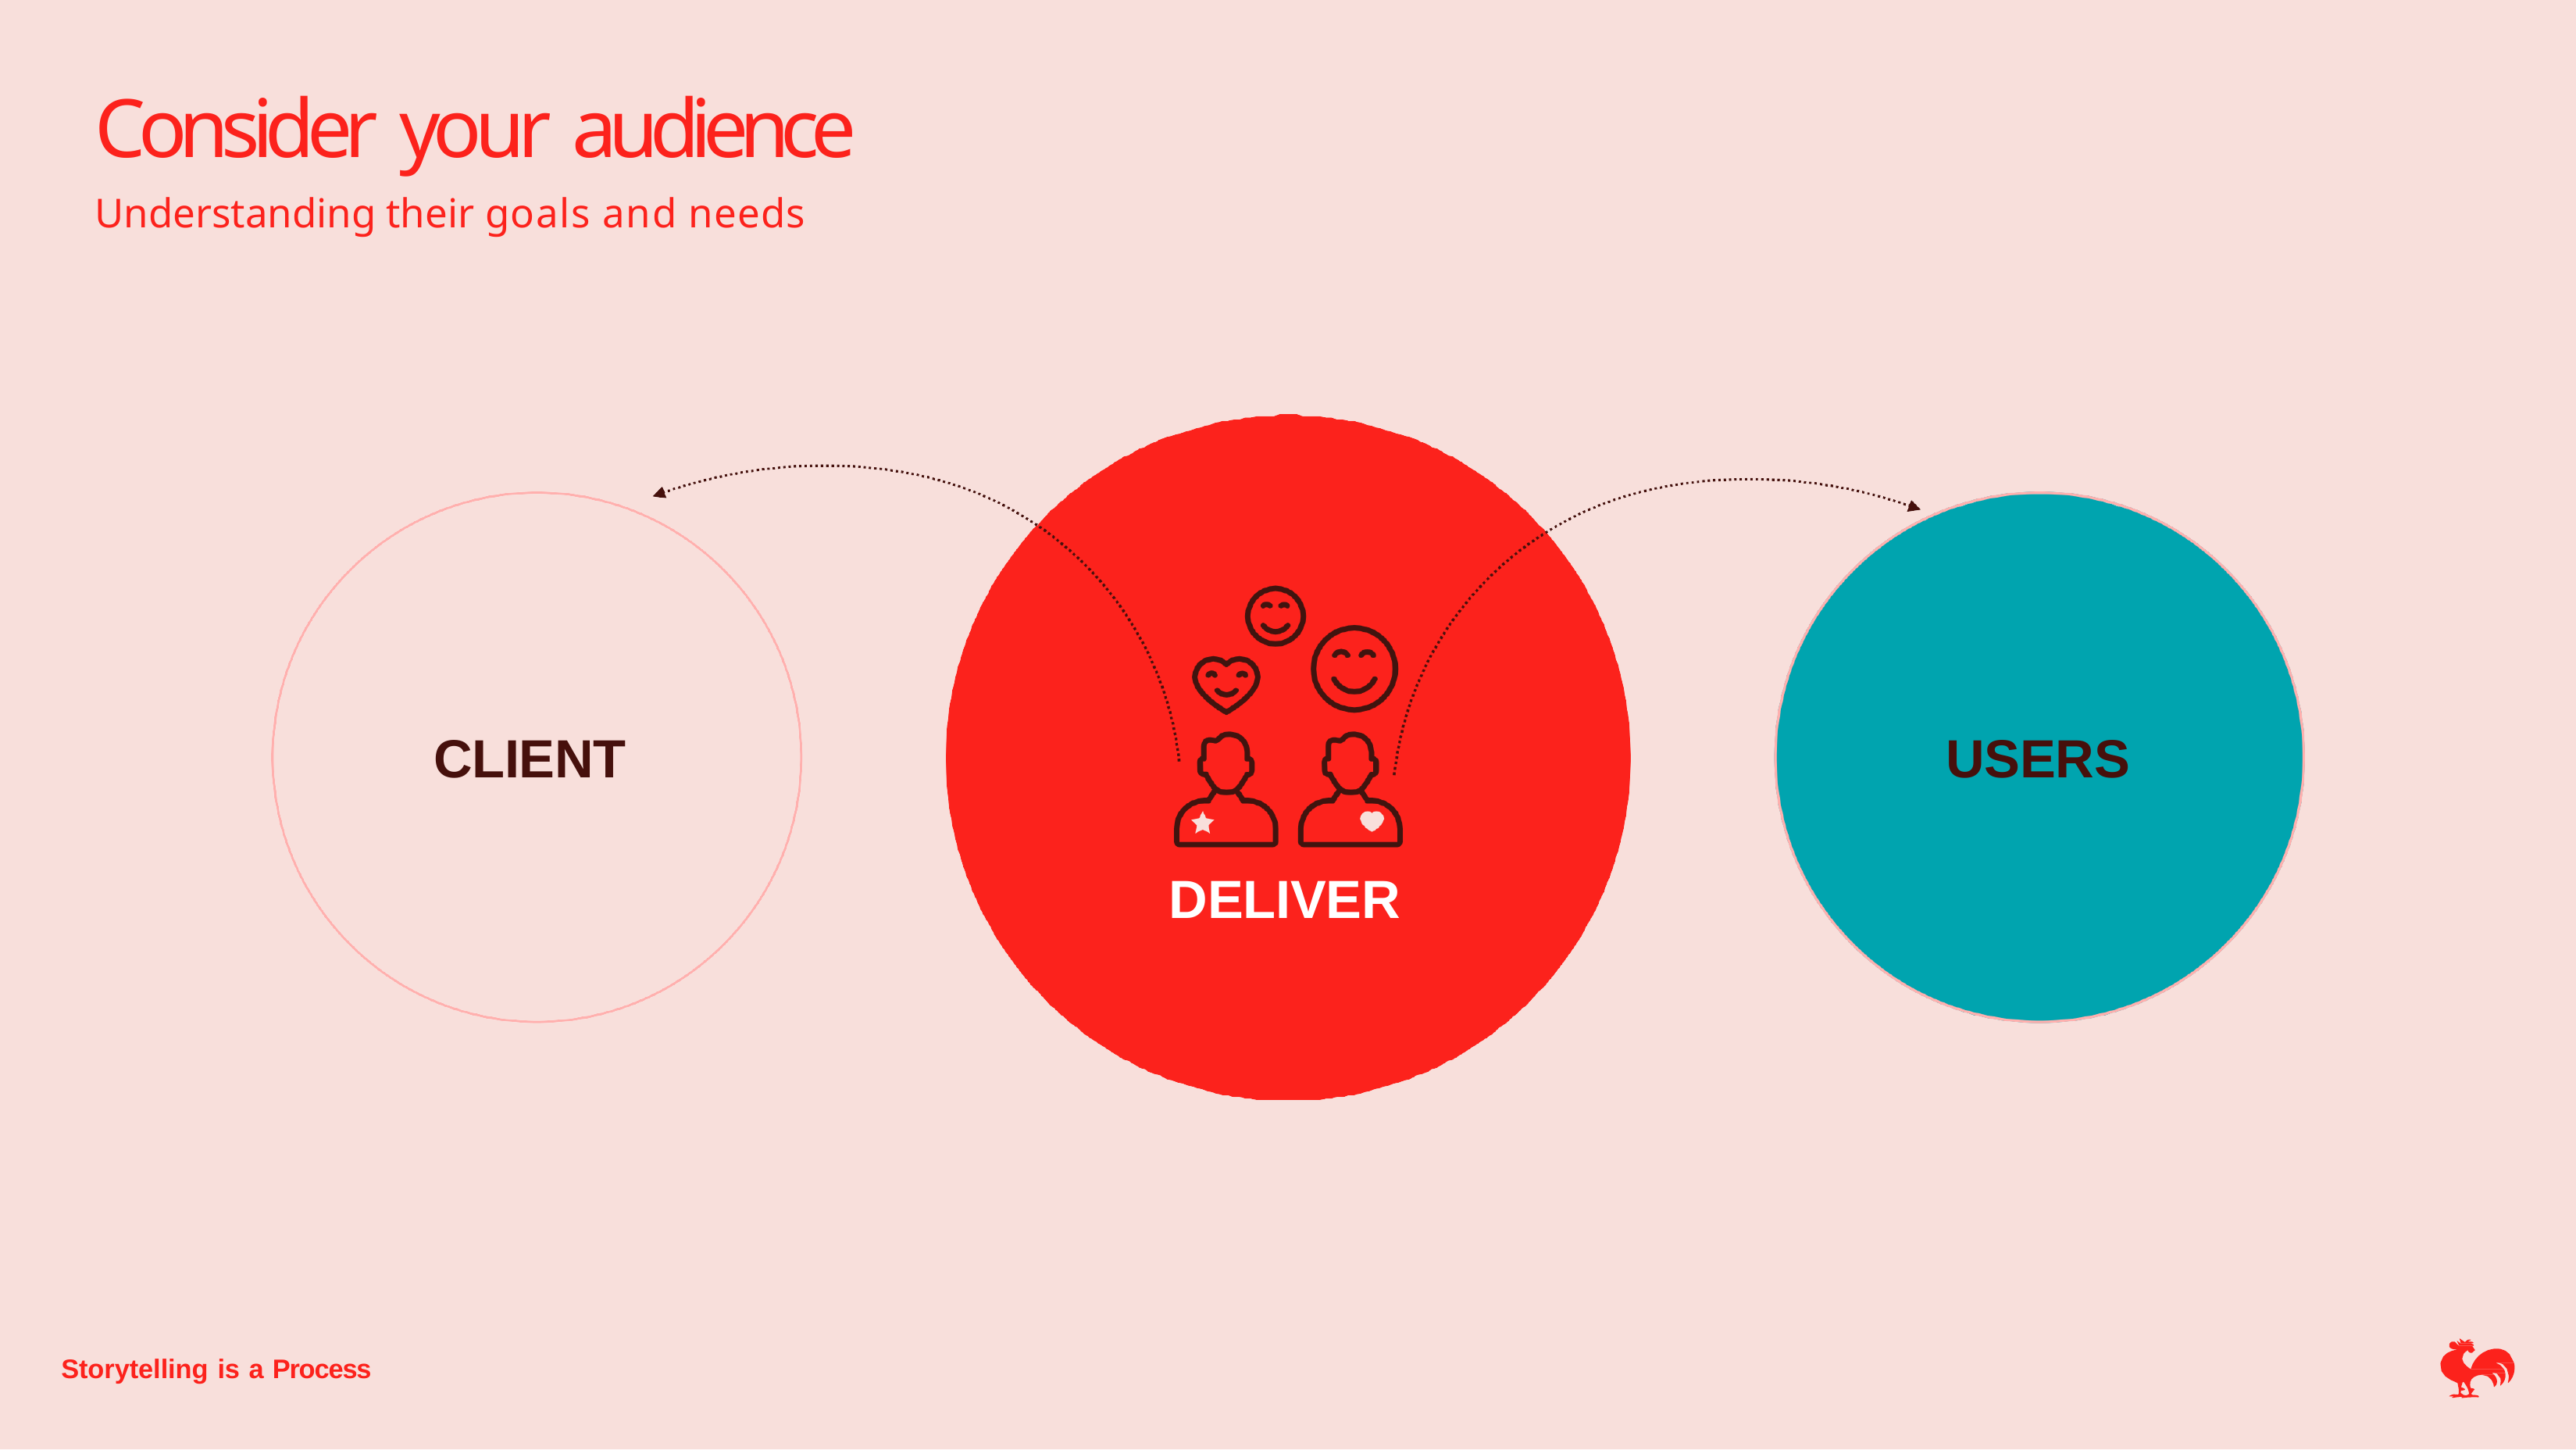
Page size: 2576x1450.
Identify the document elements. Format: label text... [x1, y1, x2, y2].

title Consider your audience Understanding their goals and needs [93, 33, 2483, 319]
text_box Storytelling is a Process [59, 1355, 374, 1384]
text_box [2440, 1338, 2515, 1398]
picture [270, 413, 2306, 1100]
